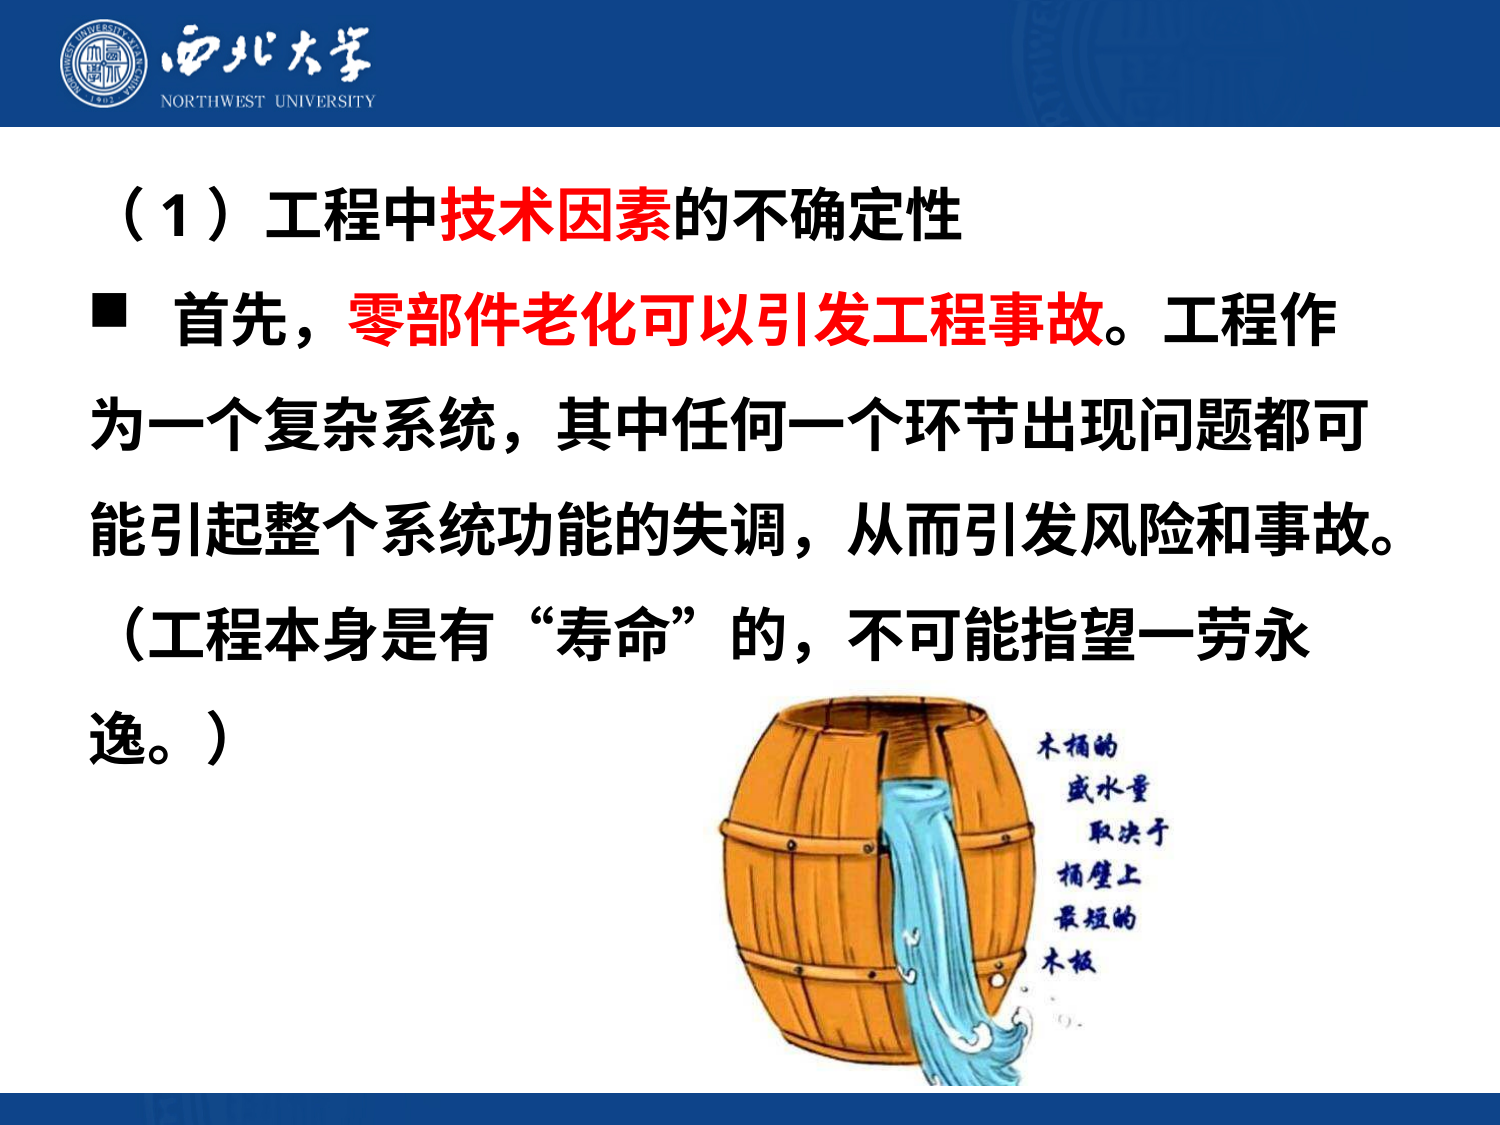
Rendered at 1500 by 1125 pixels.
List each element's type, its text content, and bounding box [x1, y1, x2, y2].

picture [0, 1093, 1500, 1125]
picture [687, 680, 1181, 1086]
picture [0, 0, 1500, 127]
list （1）工程中技术因素的不确定性 首先，零部件老化可以引发工程事故。工程作为一个复杂系统，其中任何一个环节出现问题都可能引起整个系统功能的失调，从而引发风险和事故。（工程本身是有“寿命”的，不可能指望一劳永逸。） [72, 135, 1387, 990]
